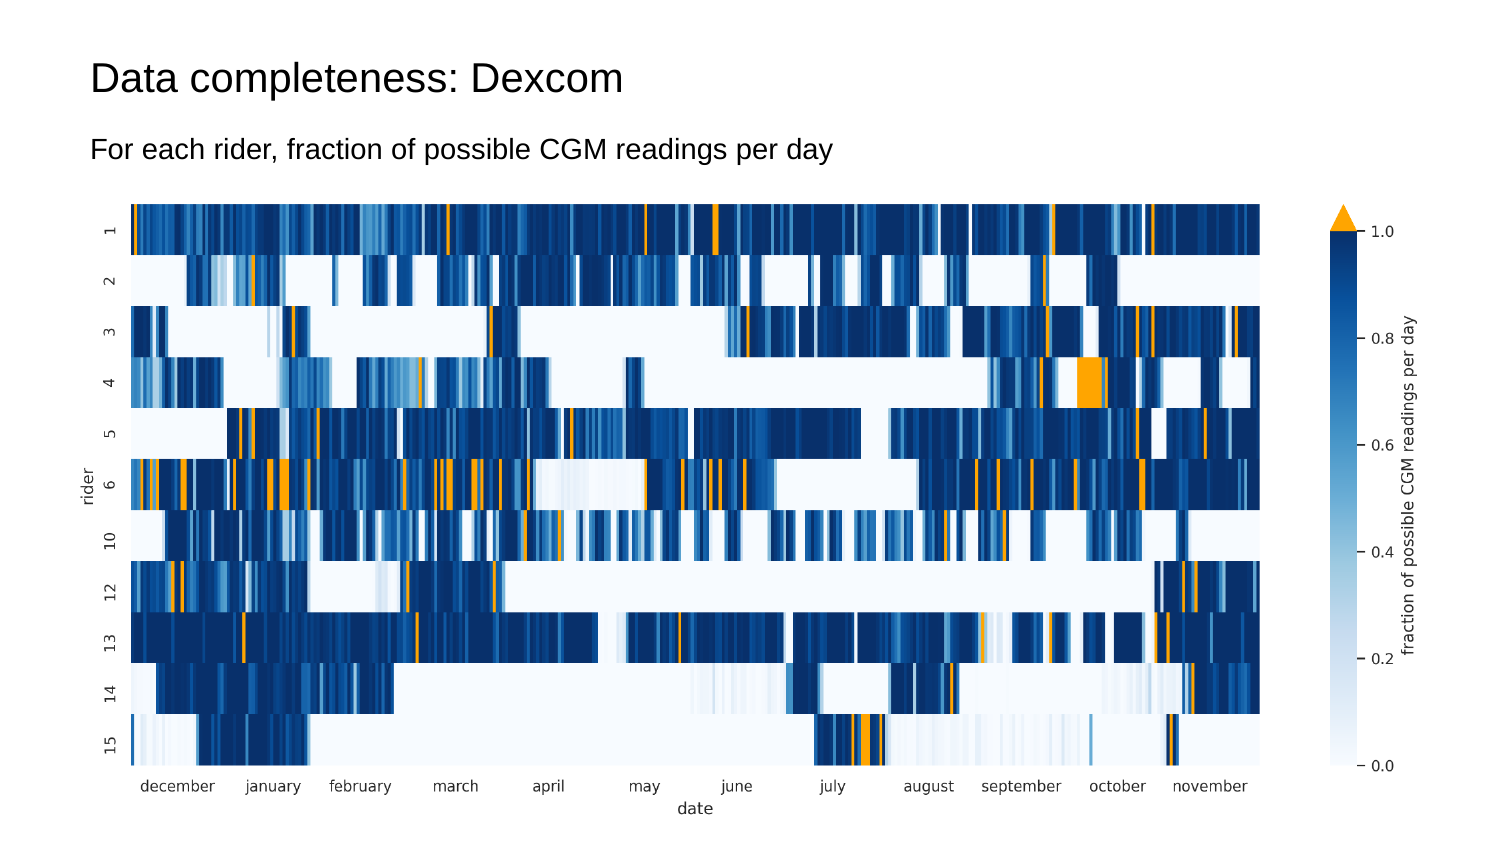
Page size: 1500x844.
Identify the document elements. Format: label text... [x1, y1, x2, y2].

title Data completeness: Dexcom [90, 57, 1410, 130]
list For each rider, fraction of possible CGM readings per day [90, 130, 1410, 193]
picture [67, 194, 1429, 826]
